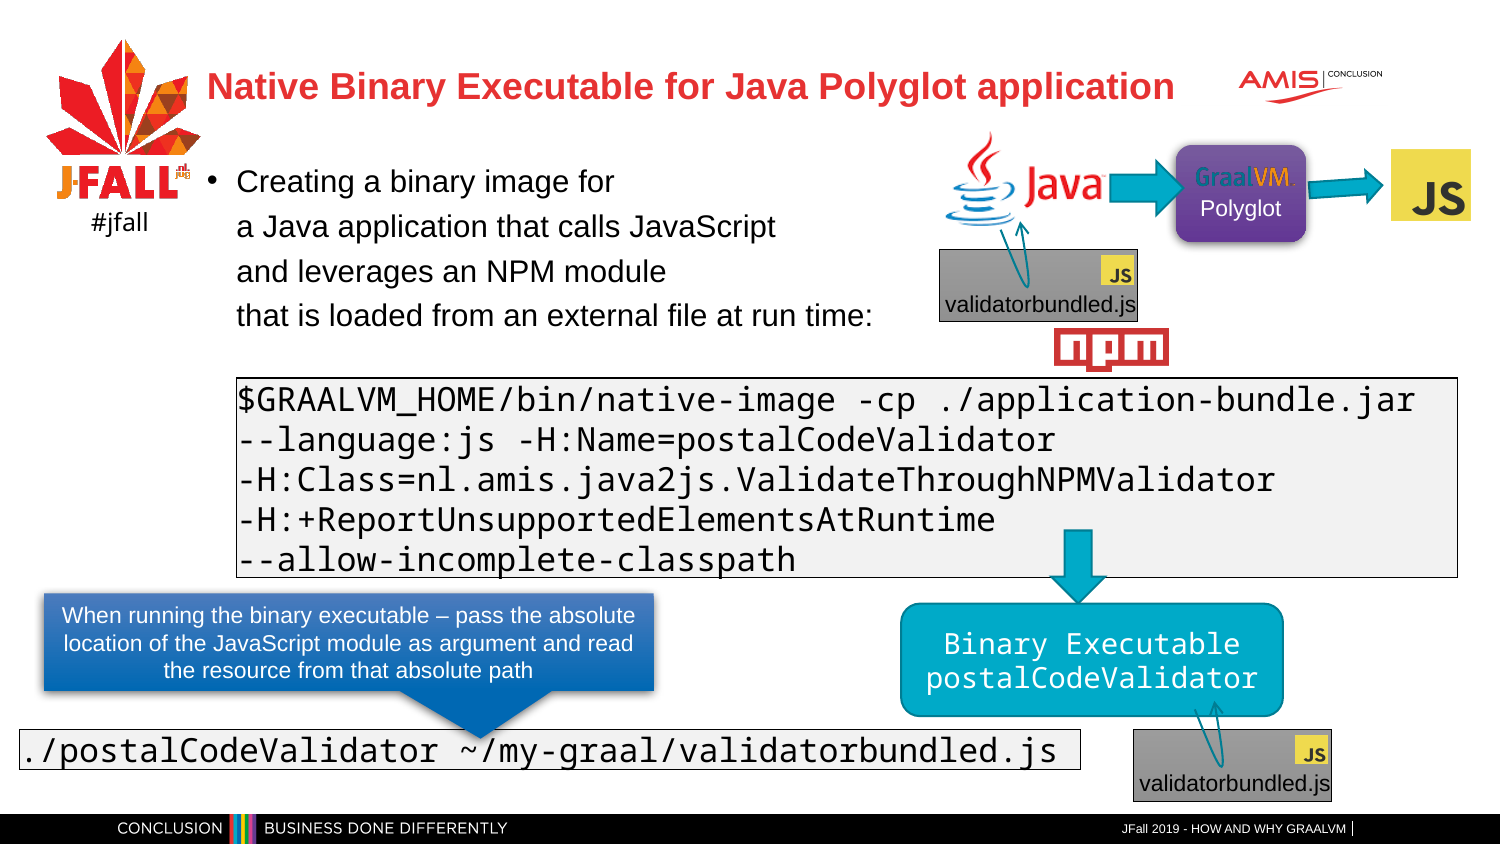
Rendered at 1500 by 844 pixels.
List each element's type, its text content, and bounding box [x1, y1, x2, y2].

title Native Binary Executable for Java Polyglot application [207, 47, 1205, 130]
footer JFall 2019 - HOW AND WHY GRAALVM [814, 820, 1347, 839]
text_box validatorbundled.js [945, 289, 1137, 317]
picture [1391, 149, 1471, 221]
text_box [1133, 729, 1332, 802]
picture [239, 814, 1500, 844]
text_box Polyglot [1181, 144, 1301, 149]
text_box [999, 227, 1030, 289]
text_box [1112, 158, 1177, 218]
picture [0, 814, 236, 844]
picture [1101, 255, 1134, 285]
text_box Polyglot [1175, 197, 1306, 242]
picture [1205, 59, 1388, 106]
picture [939, 129, 1112, 227]
text_box $GRAALVM_HOME/bin/native-image -cp ./application-bundle.jar --language:js -H:Name=postalCodeValidator -H:Class=nl.amis.java2js.ValidateThroughNPMValidator -H:+ReportUnsupportedElementsAtRuntime --allow-incomplete-classpath [236, 377, 1458, 578]
picture [1295, 735, 1328, 764]
text_box [1193, 700, 1224, 769]
text_box [1048, 529, 1108, 602]
text_box When running the binary executable – pass the absolute location of the JavaScript module as argument and read the resource from that absolute path [43, 593, 654, 739]
text_box [1313, 168, 1384, 205]
picture [1054, 328, 1169, 372]
text_box Binary Executable postalCodeValidator [900, 602, 1284, 718]
text_box ./postalCodeValidator ~/my-graal/validatorbundled.js [19, 729, 1081, 770]
text_box validatorbundled.js [1139, 768, 1331, 797]
picture [1177, 149, 1313, 210]
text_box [20, 23, 207, 245]
list Creating a binary image for a Java application that calls JavaScript and leverages an NPM module that is loaded from an external file at run time: [206, 153, 1371, 774]
